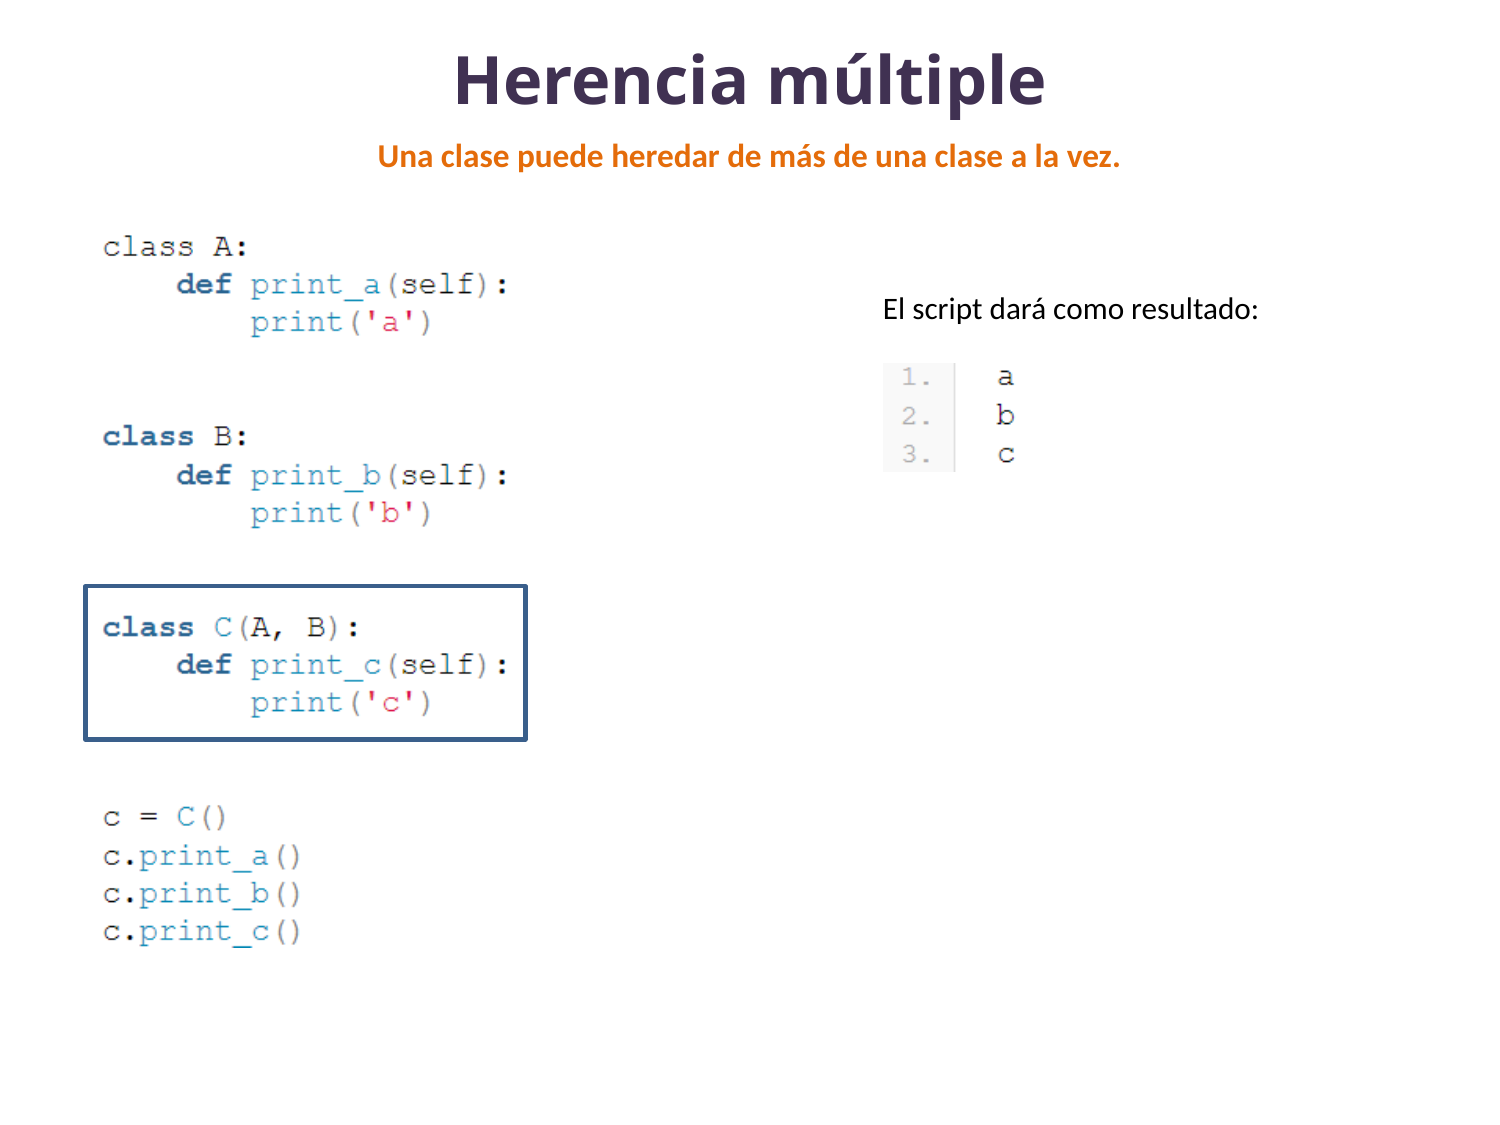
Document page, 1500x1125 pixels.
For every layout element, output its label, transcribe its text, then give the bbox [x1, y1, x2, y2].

text_box El script dará como resultado: [868, 266, 1282, 334]
text_box Herencia múltiple [0, 0, 1500, 161]
picture [883, 363, 1033, 472]
picture [88, 231, 533, 948]
text_box Una clase puede heredar de más de una clase a la vez. [53, 114, 1447, 182]
